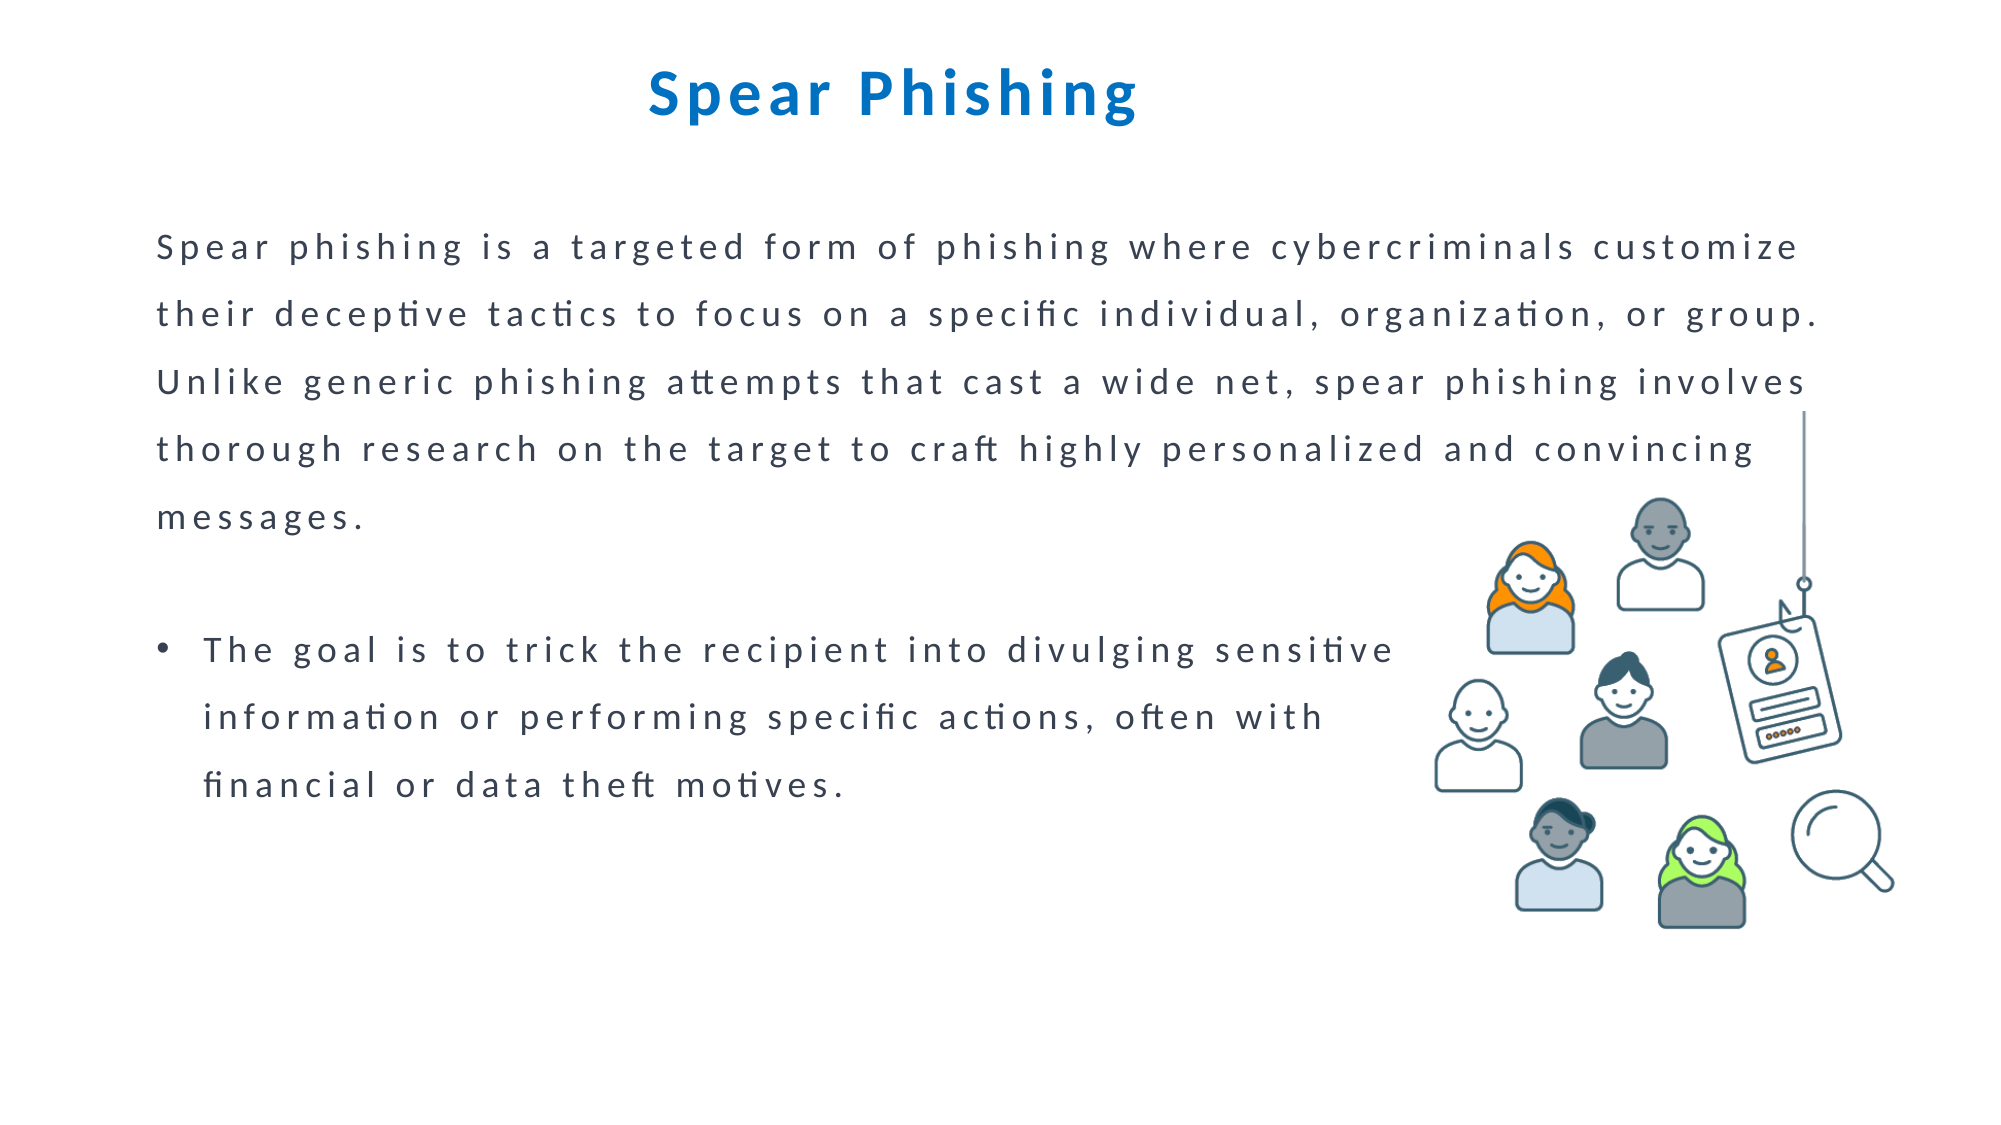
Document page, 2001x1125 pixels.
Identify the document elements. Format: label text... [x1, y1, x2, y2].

text_box The goal is to trick the recipient into divulging sensitive information or performing specific actions, often with financial or data theft motives. [141, 594, 1366, 813]
picture [1366, 411, 1939, 1029]
text_box Spear Phishing [628, 41, 1158, 137]
text_box Spear phishing is a targeted form of phishing where cybercriminals customize their deceptive tactics to focus on a specific individual, organization, or group. Unlike generic phishing attempts that cast a wide net, spear phishing involves thorough research on the target to craft highly personalized and convincing messages. [141, 191, 1939, 544]
